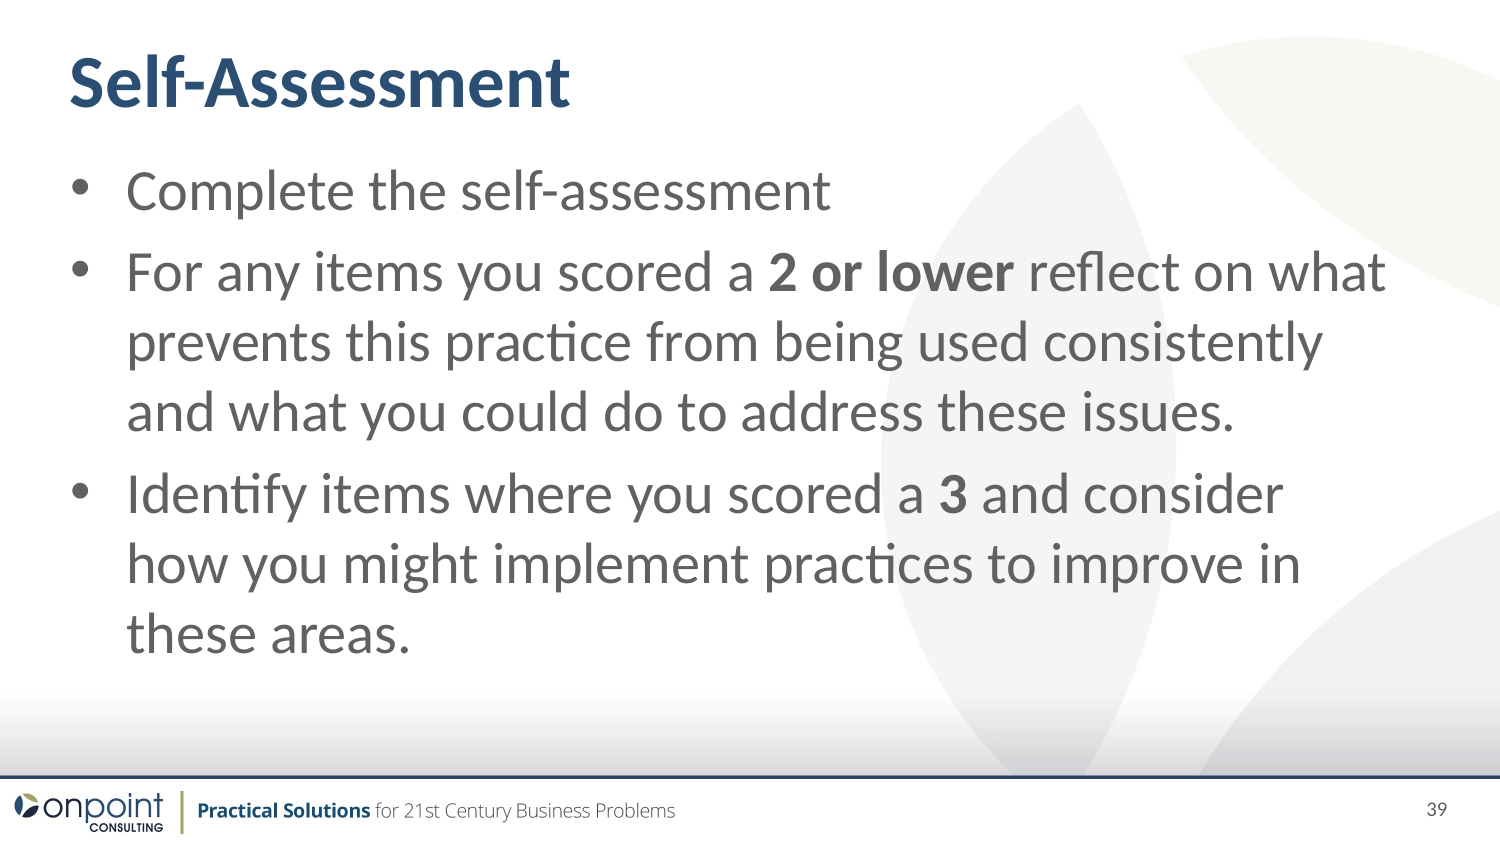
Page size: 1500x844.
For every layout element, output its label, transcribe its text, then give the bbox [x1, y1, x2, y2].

list Complete the self-assessment For any items you scored a 2 or lower reflect on what prevents this practice from being used consistently and what you could do to address these issues. Identify items where you scored a 3 and consider how you might implement practices to improve in these areas. [55, 144, 1412, 674]
picture [0, 0, 1500, 844]
text_box 39 [1411, 788, 1482, 834]
text_box Self-Assessment [55, 25, 1160, 131]
